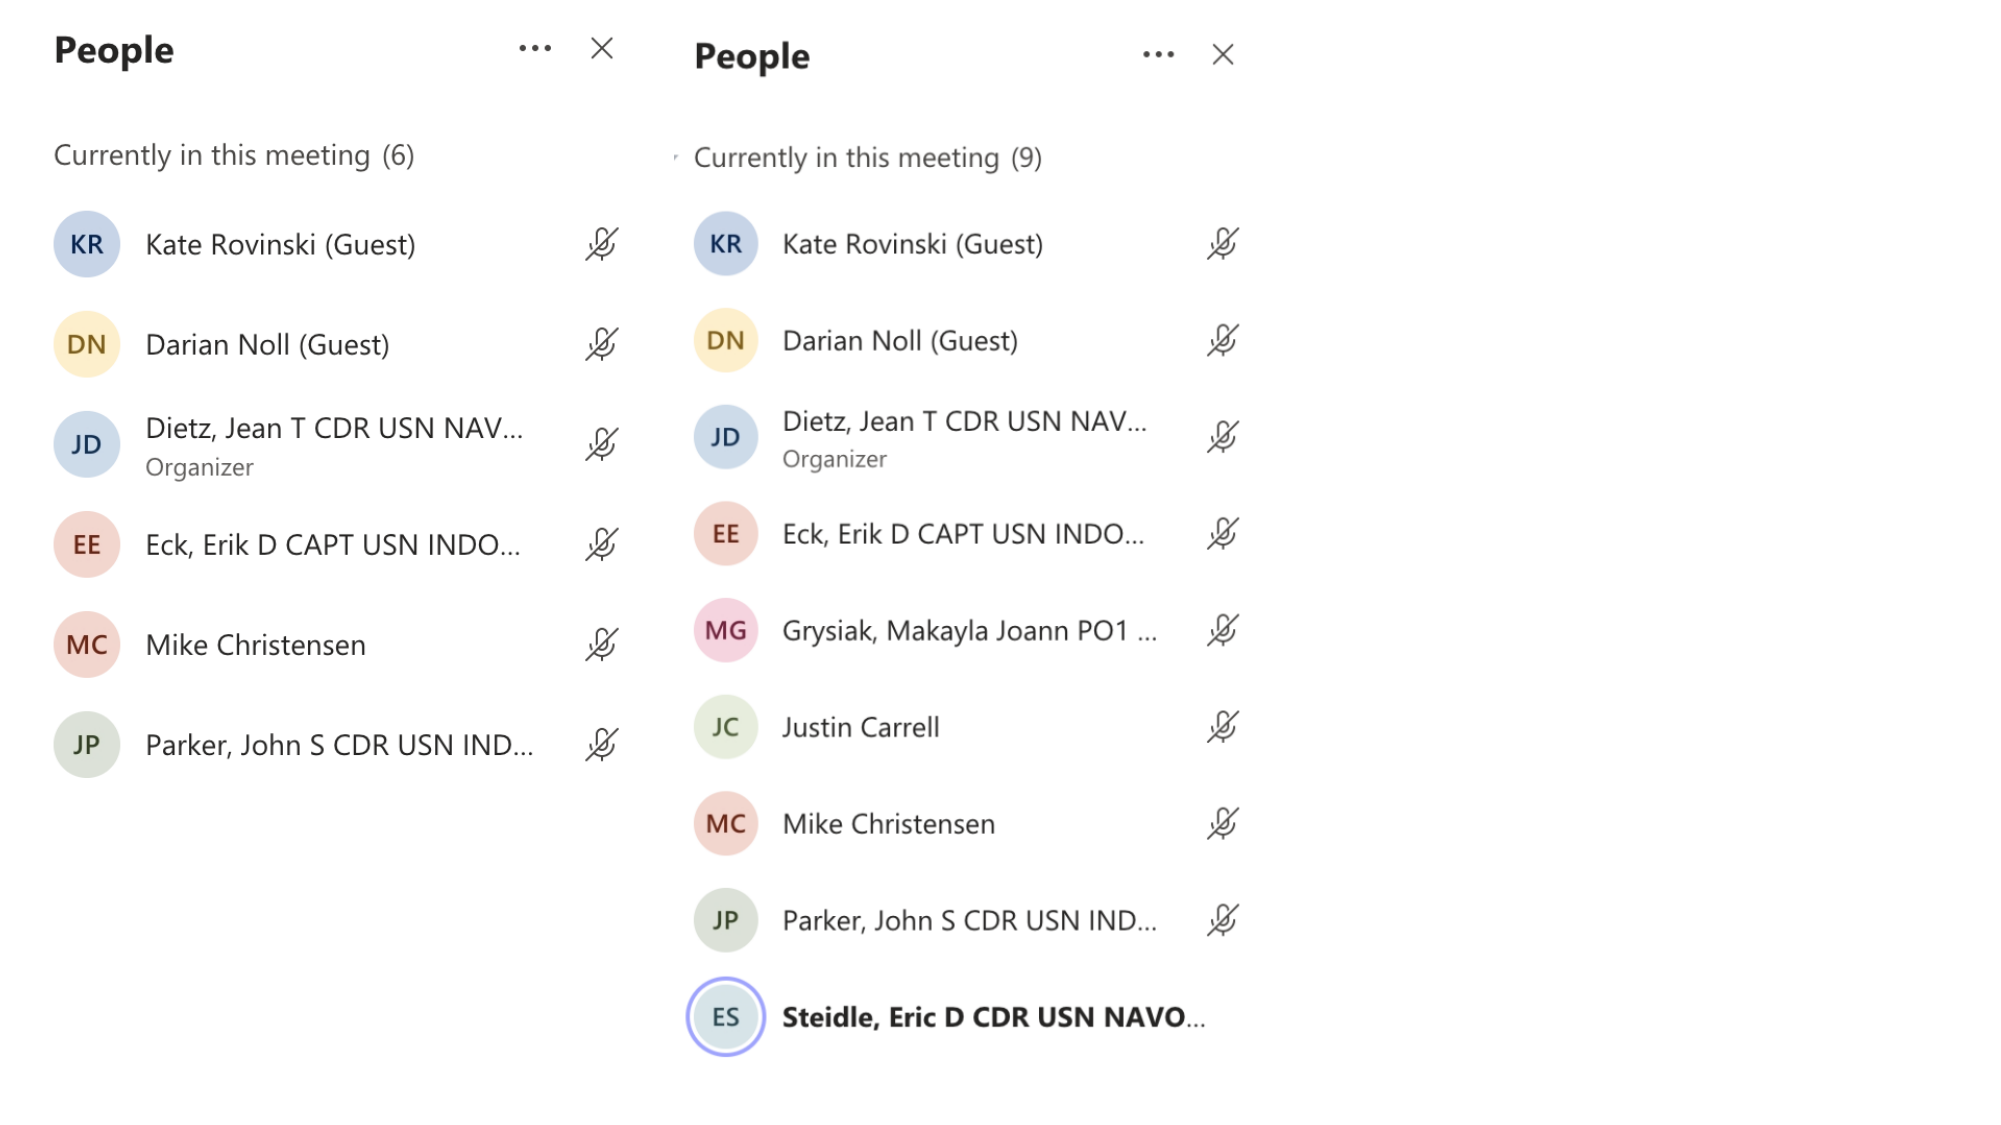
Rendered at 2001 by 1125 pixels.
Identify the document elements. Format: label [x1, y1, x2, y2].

picture [674, 0, 1256, 1059]
picture [39, 23, 650, 778]
